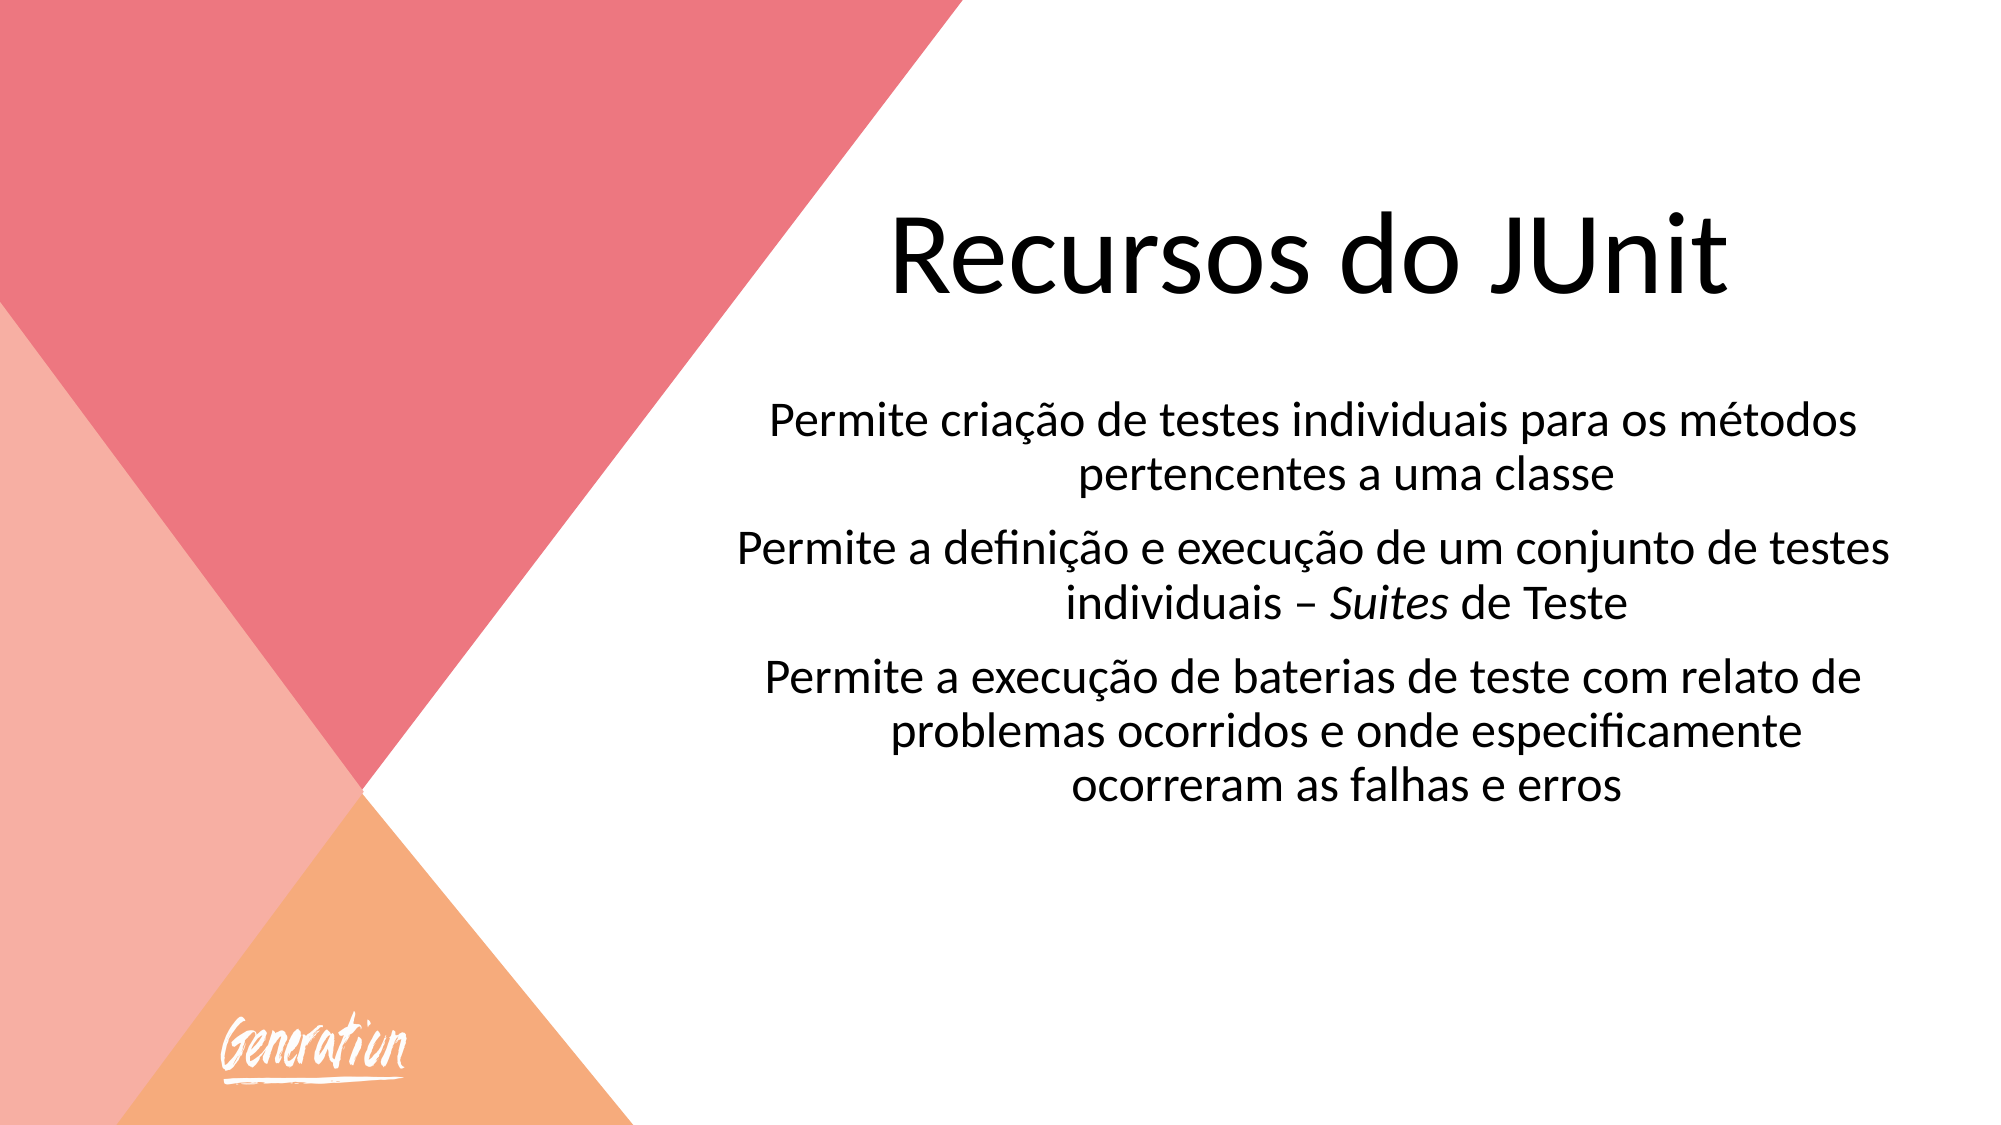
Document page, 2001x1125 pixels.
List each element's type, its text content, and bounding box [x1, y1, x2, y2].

text_box Permite criação de testes individuais para os métodos pertencentes a uma classe Permite a definição e execução de um conjunto de testes individuais – Suites de Teste Permite a execução de baterias de teste com relato de problemas ocorridos e onde especificamente ocorreram as falhas e erros [967, 385, 1910, 1051]
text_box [0, 0, 963, 1125]
picture [220, 1010, 407, 1085]
text_box Recursos do JUnit [967, 183, 1910, 326]
